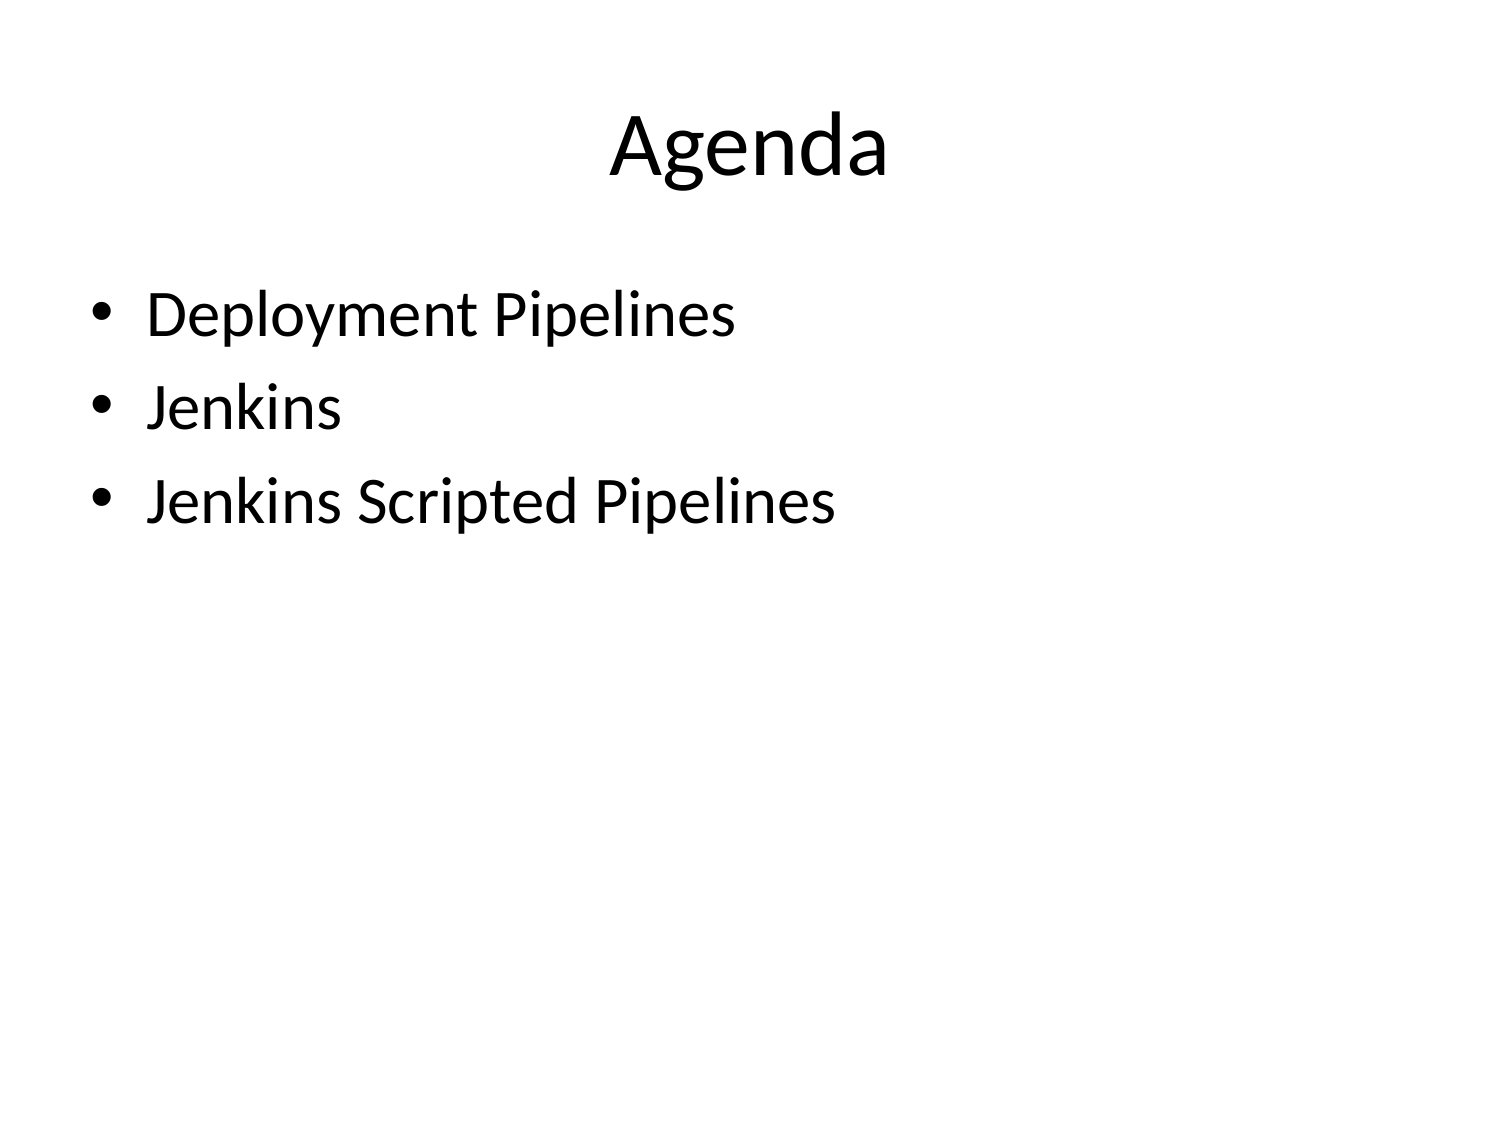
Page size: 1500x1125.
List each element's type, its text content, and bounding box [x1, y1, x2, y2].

list Deployment Pipelines Jenkins Jenkins Scripted Pipelines [75, 262, 1425, 1005]
title Agenda [75, 45, 1425, 233]
